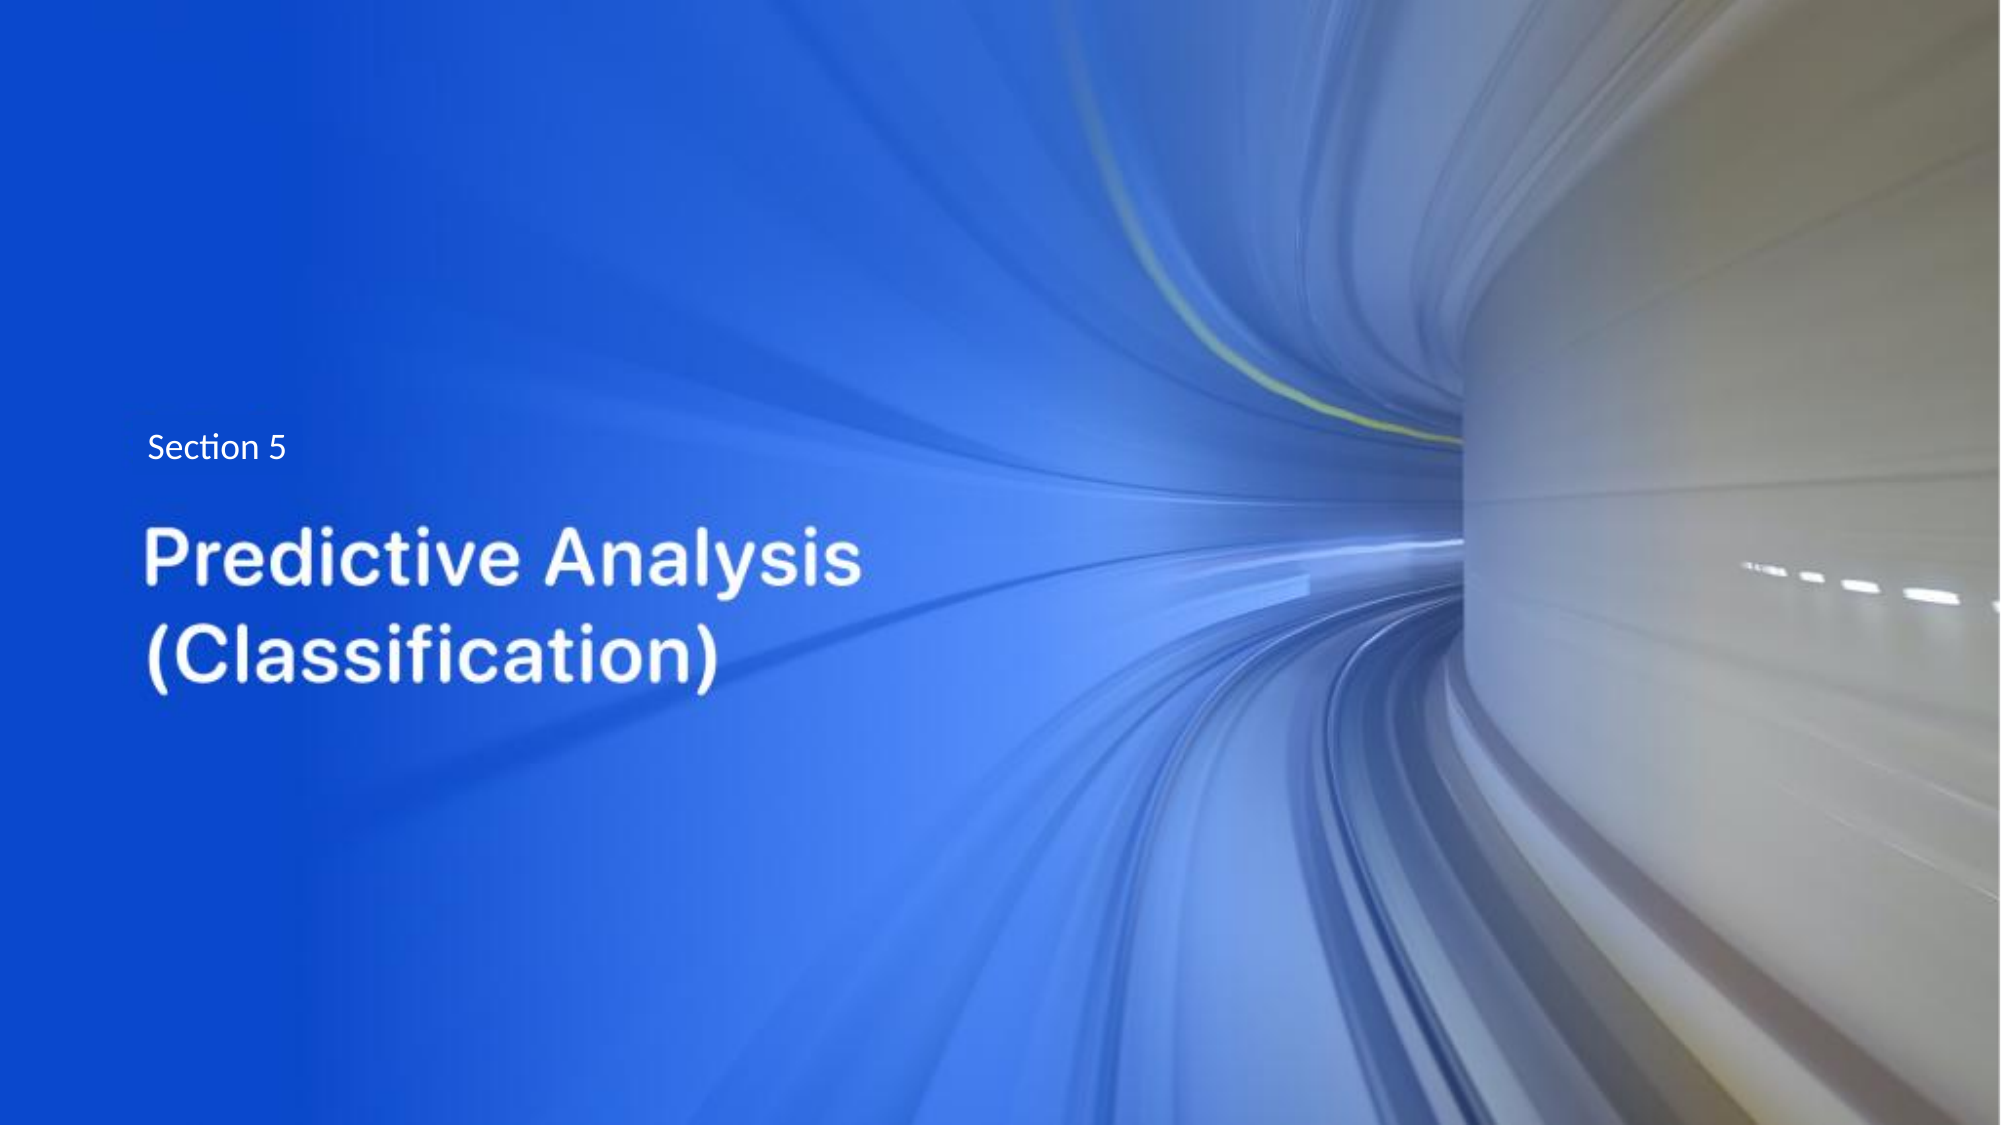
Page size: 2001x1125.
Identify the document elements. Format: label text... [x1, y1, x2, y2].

picture [0, 0, 2001, 1125]
text_box Section 5 [132, 414, 303, 475]
